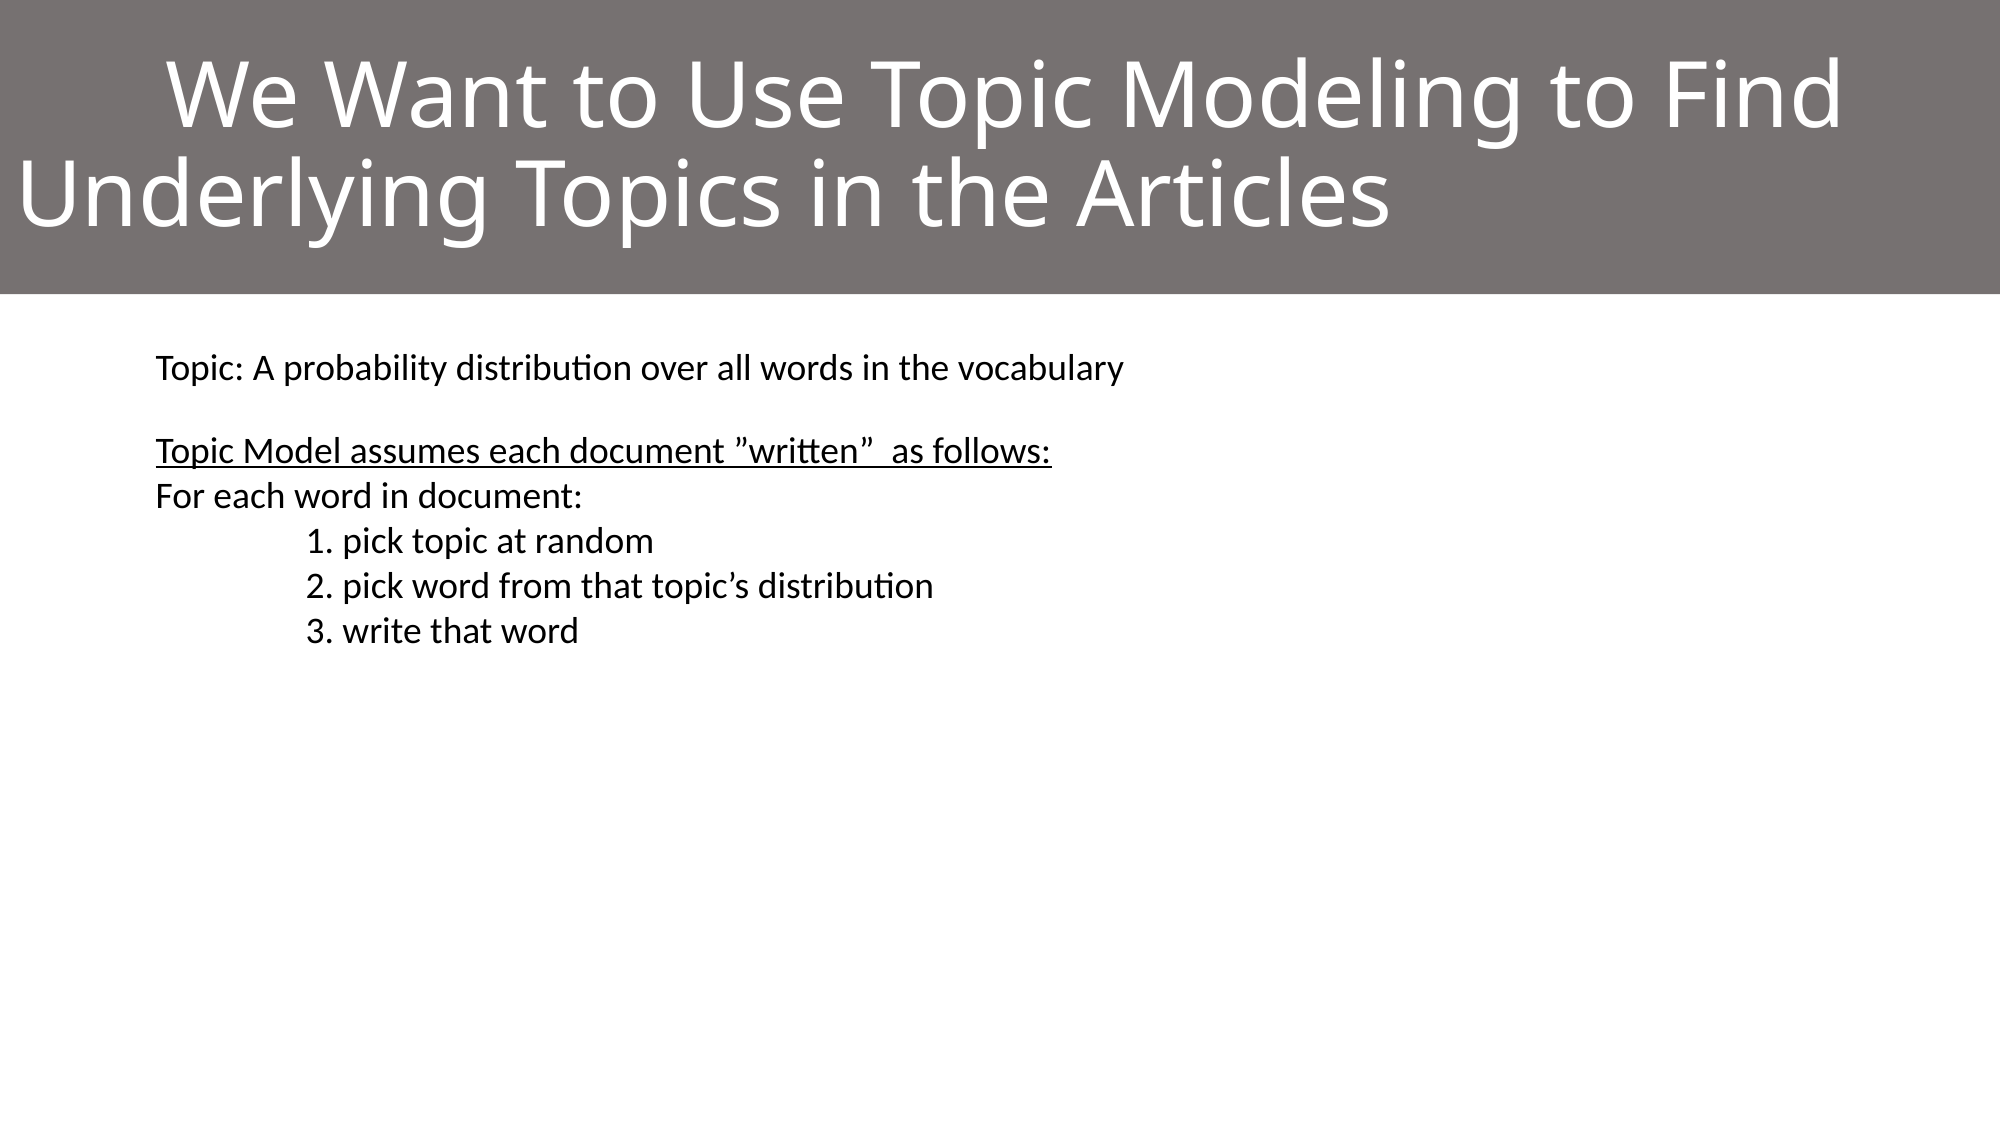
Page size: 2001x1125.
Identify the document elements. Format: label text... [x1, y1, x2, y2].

text_box Topic Model assumes each document ”written” as follows: For each word in document: 1. pick topic at random 2. pick word from that topic’s distribution 3. write that word [140, 418, 1247, 659]
title We Want to Use Topic Modeling to Find Underlying Topics in the Articles [0, 0, 2000, 295]
text_box Topic: A probability distribution over all words in the vocabulary [140, 335, 1697, 396]
